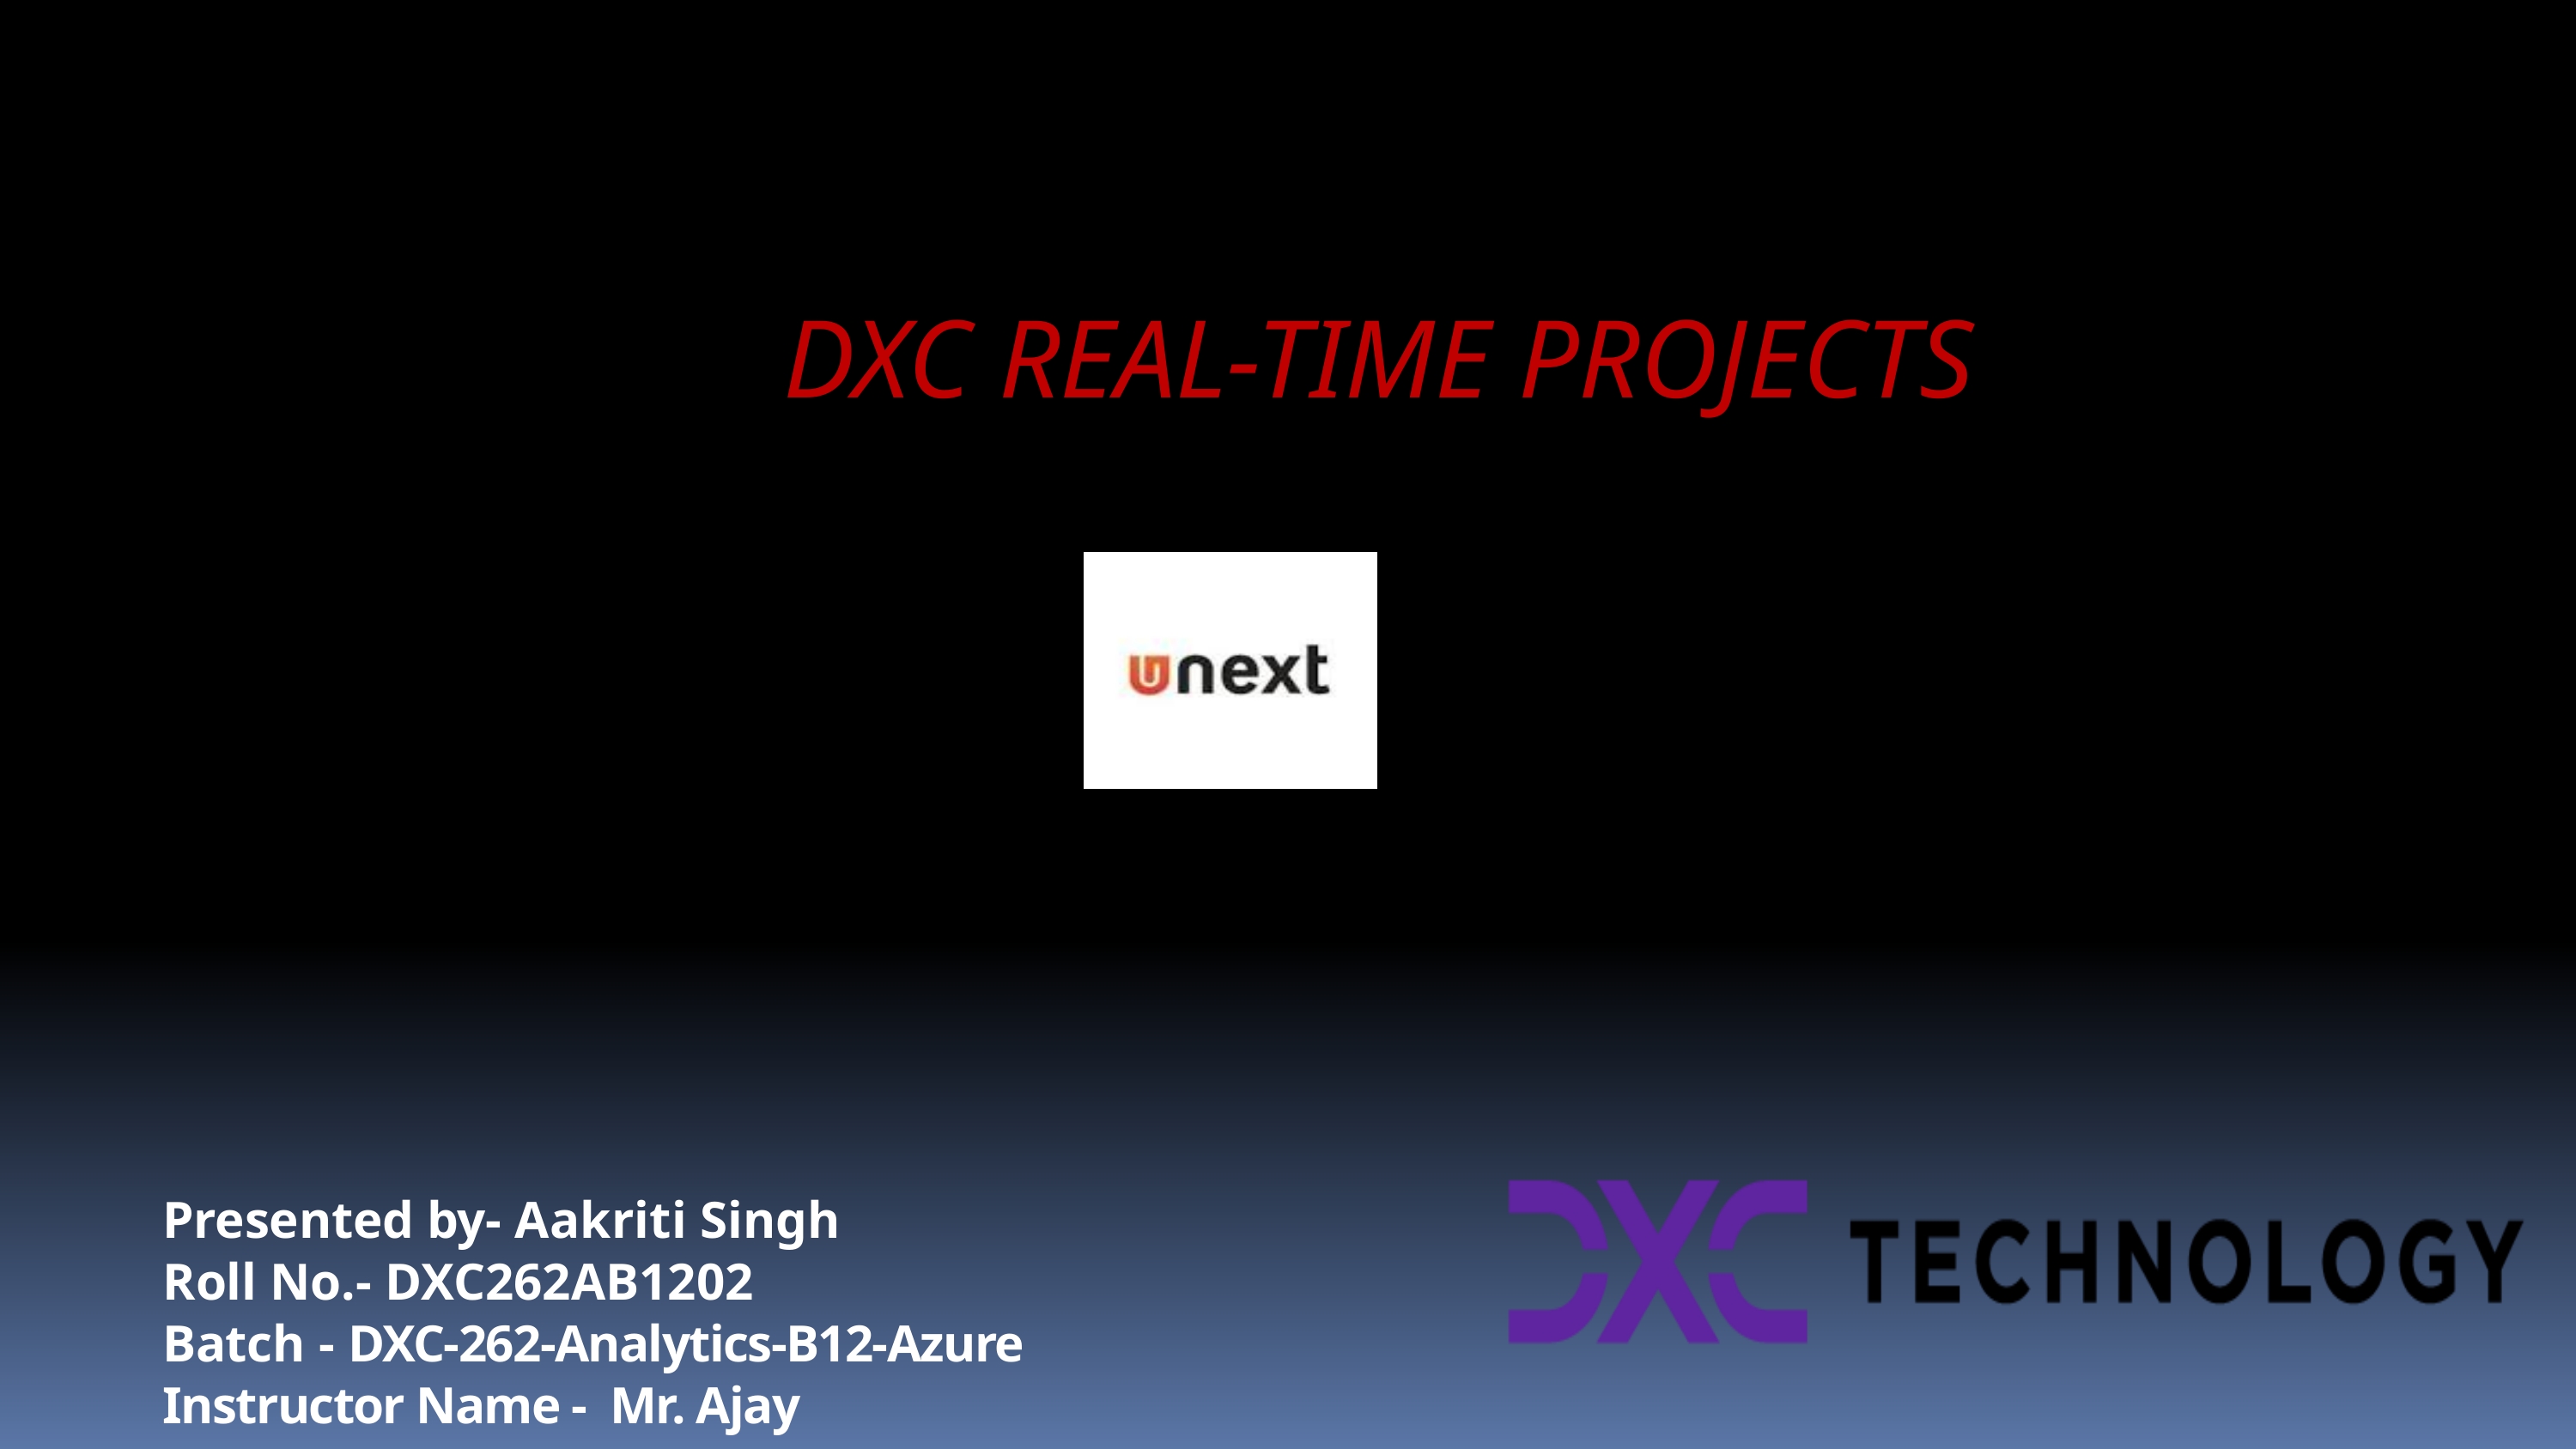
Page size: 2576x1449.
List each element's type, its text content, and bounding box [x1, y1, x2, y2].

picture [1083, 552, 1377, 790]
text_box Presented by- Aakriti Singh Roll No.- DXC262AB1202 Batch - DXC-262-Analytics-B12-Azure Instructor Name - Mr. Ajay [161, 1185, 2212, 1434]
picture [1457, 1110, 2576, 1416]
text_box DXC REAL-TIME PROJECTS [771, 284, 1988, 426]
